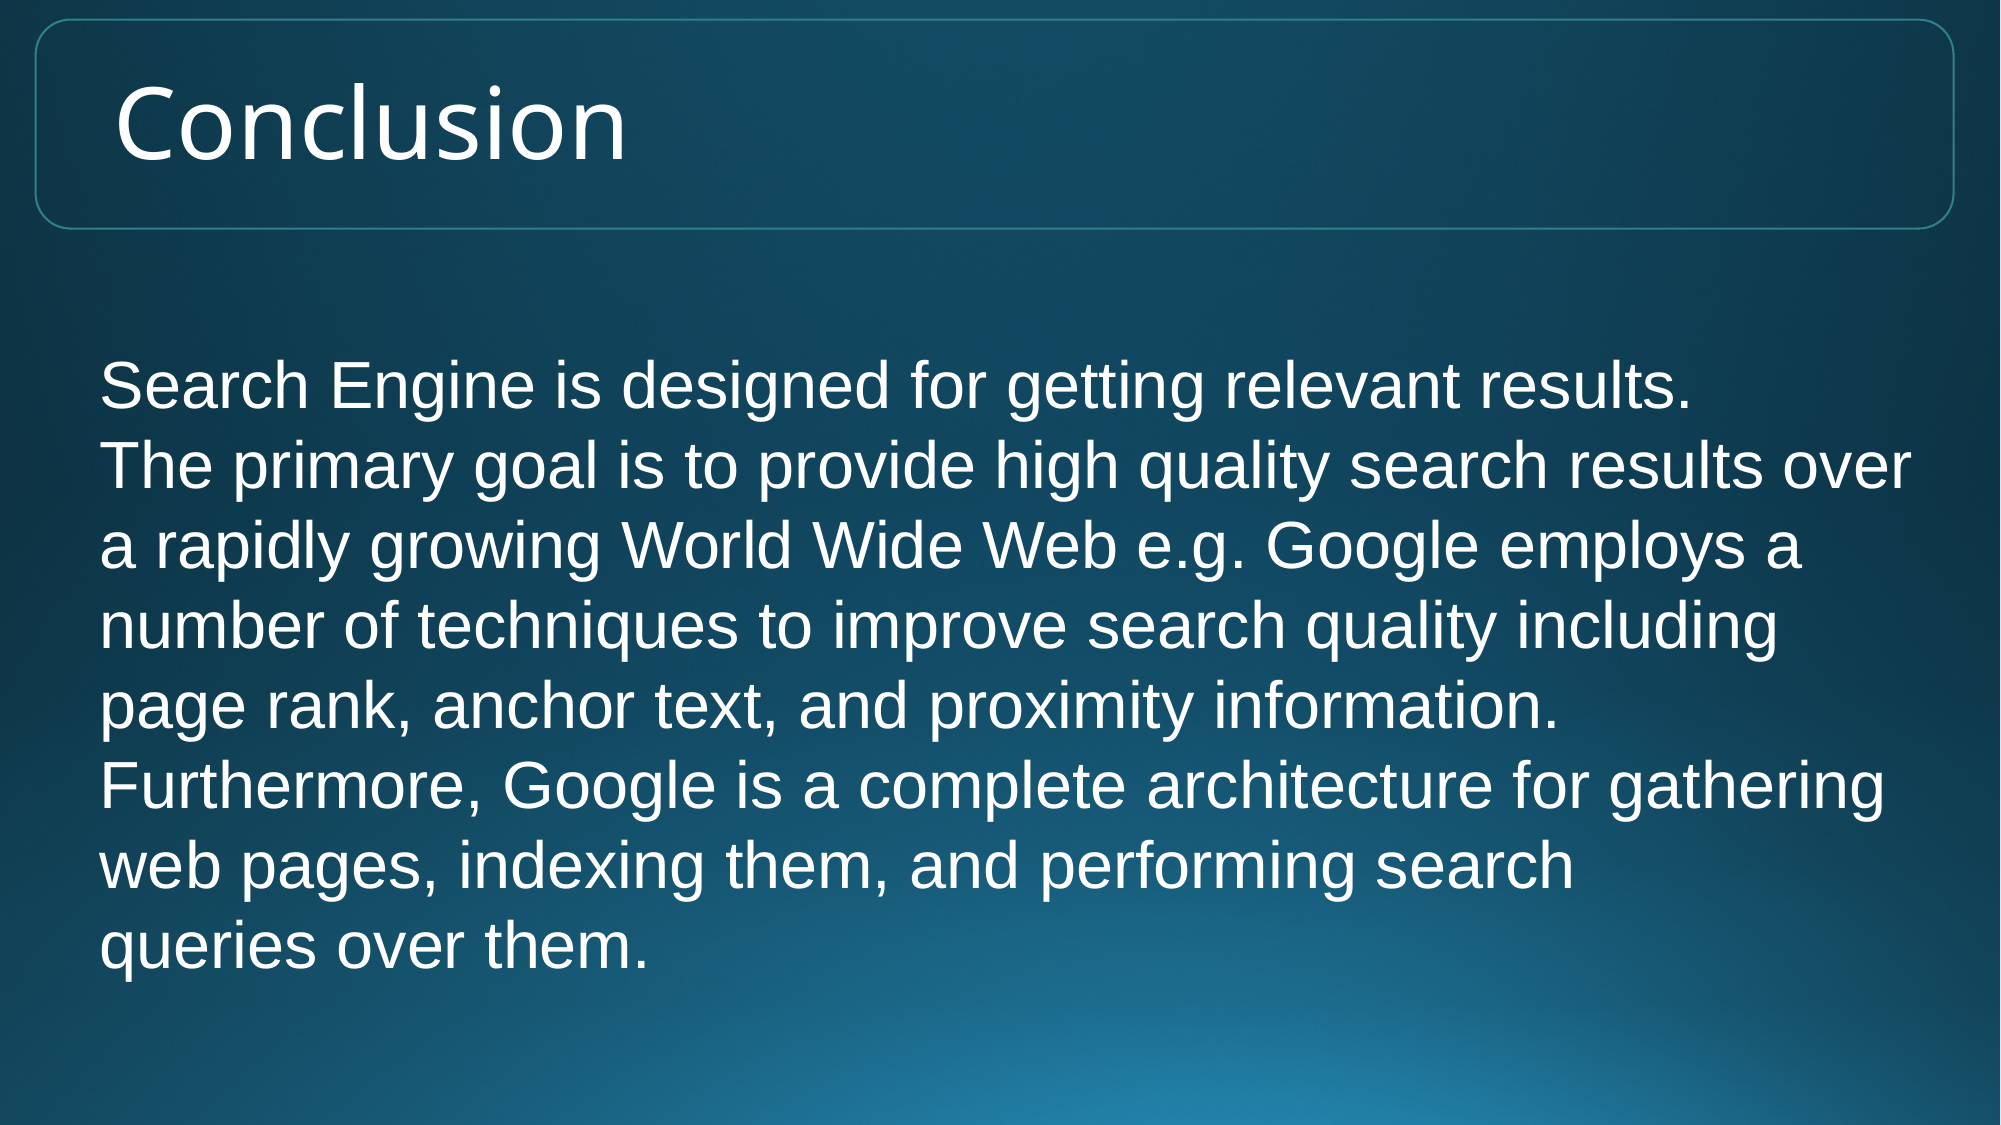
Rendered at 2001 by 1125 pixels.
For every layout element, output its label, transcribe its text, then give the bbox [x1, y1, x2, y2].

text_box [34, 18, 1955, 230]
text_box Search Engine is designed for getting relevant results. The primary goal is to provide high quality search results over a rapidly growing World Wide Web e.g. Google employs a number of techniques to improve search quality including page rank, anchor text, and proximity information. Furthermore, Google is a complete architecture for gathering web pages, indexing them, and performing search queries over them. [84, 334, 1969, 1035]
picture [0, 0, 2001, 1125]
text_box Conclusion [98, 52, 1593, 188]
